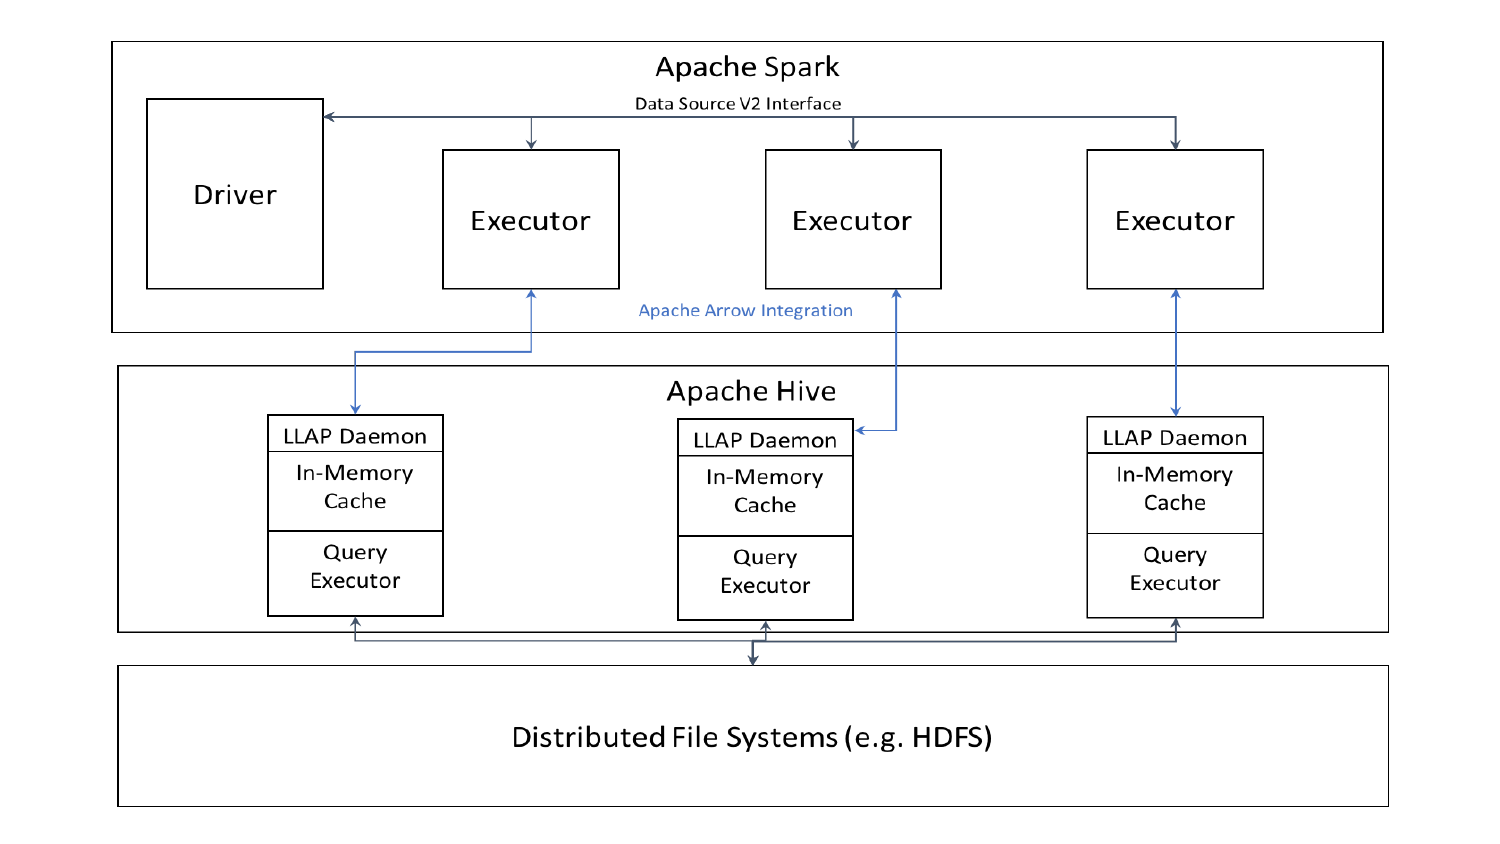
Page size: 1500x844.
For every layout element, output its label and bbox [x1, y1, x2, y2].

picture [111, 36, 1389, 807]
